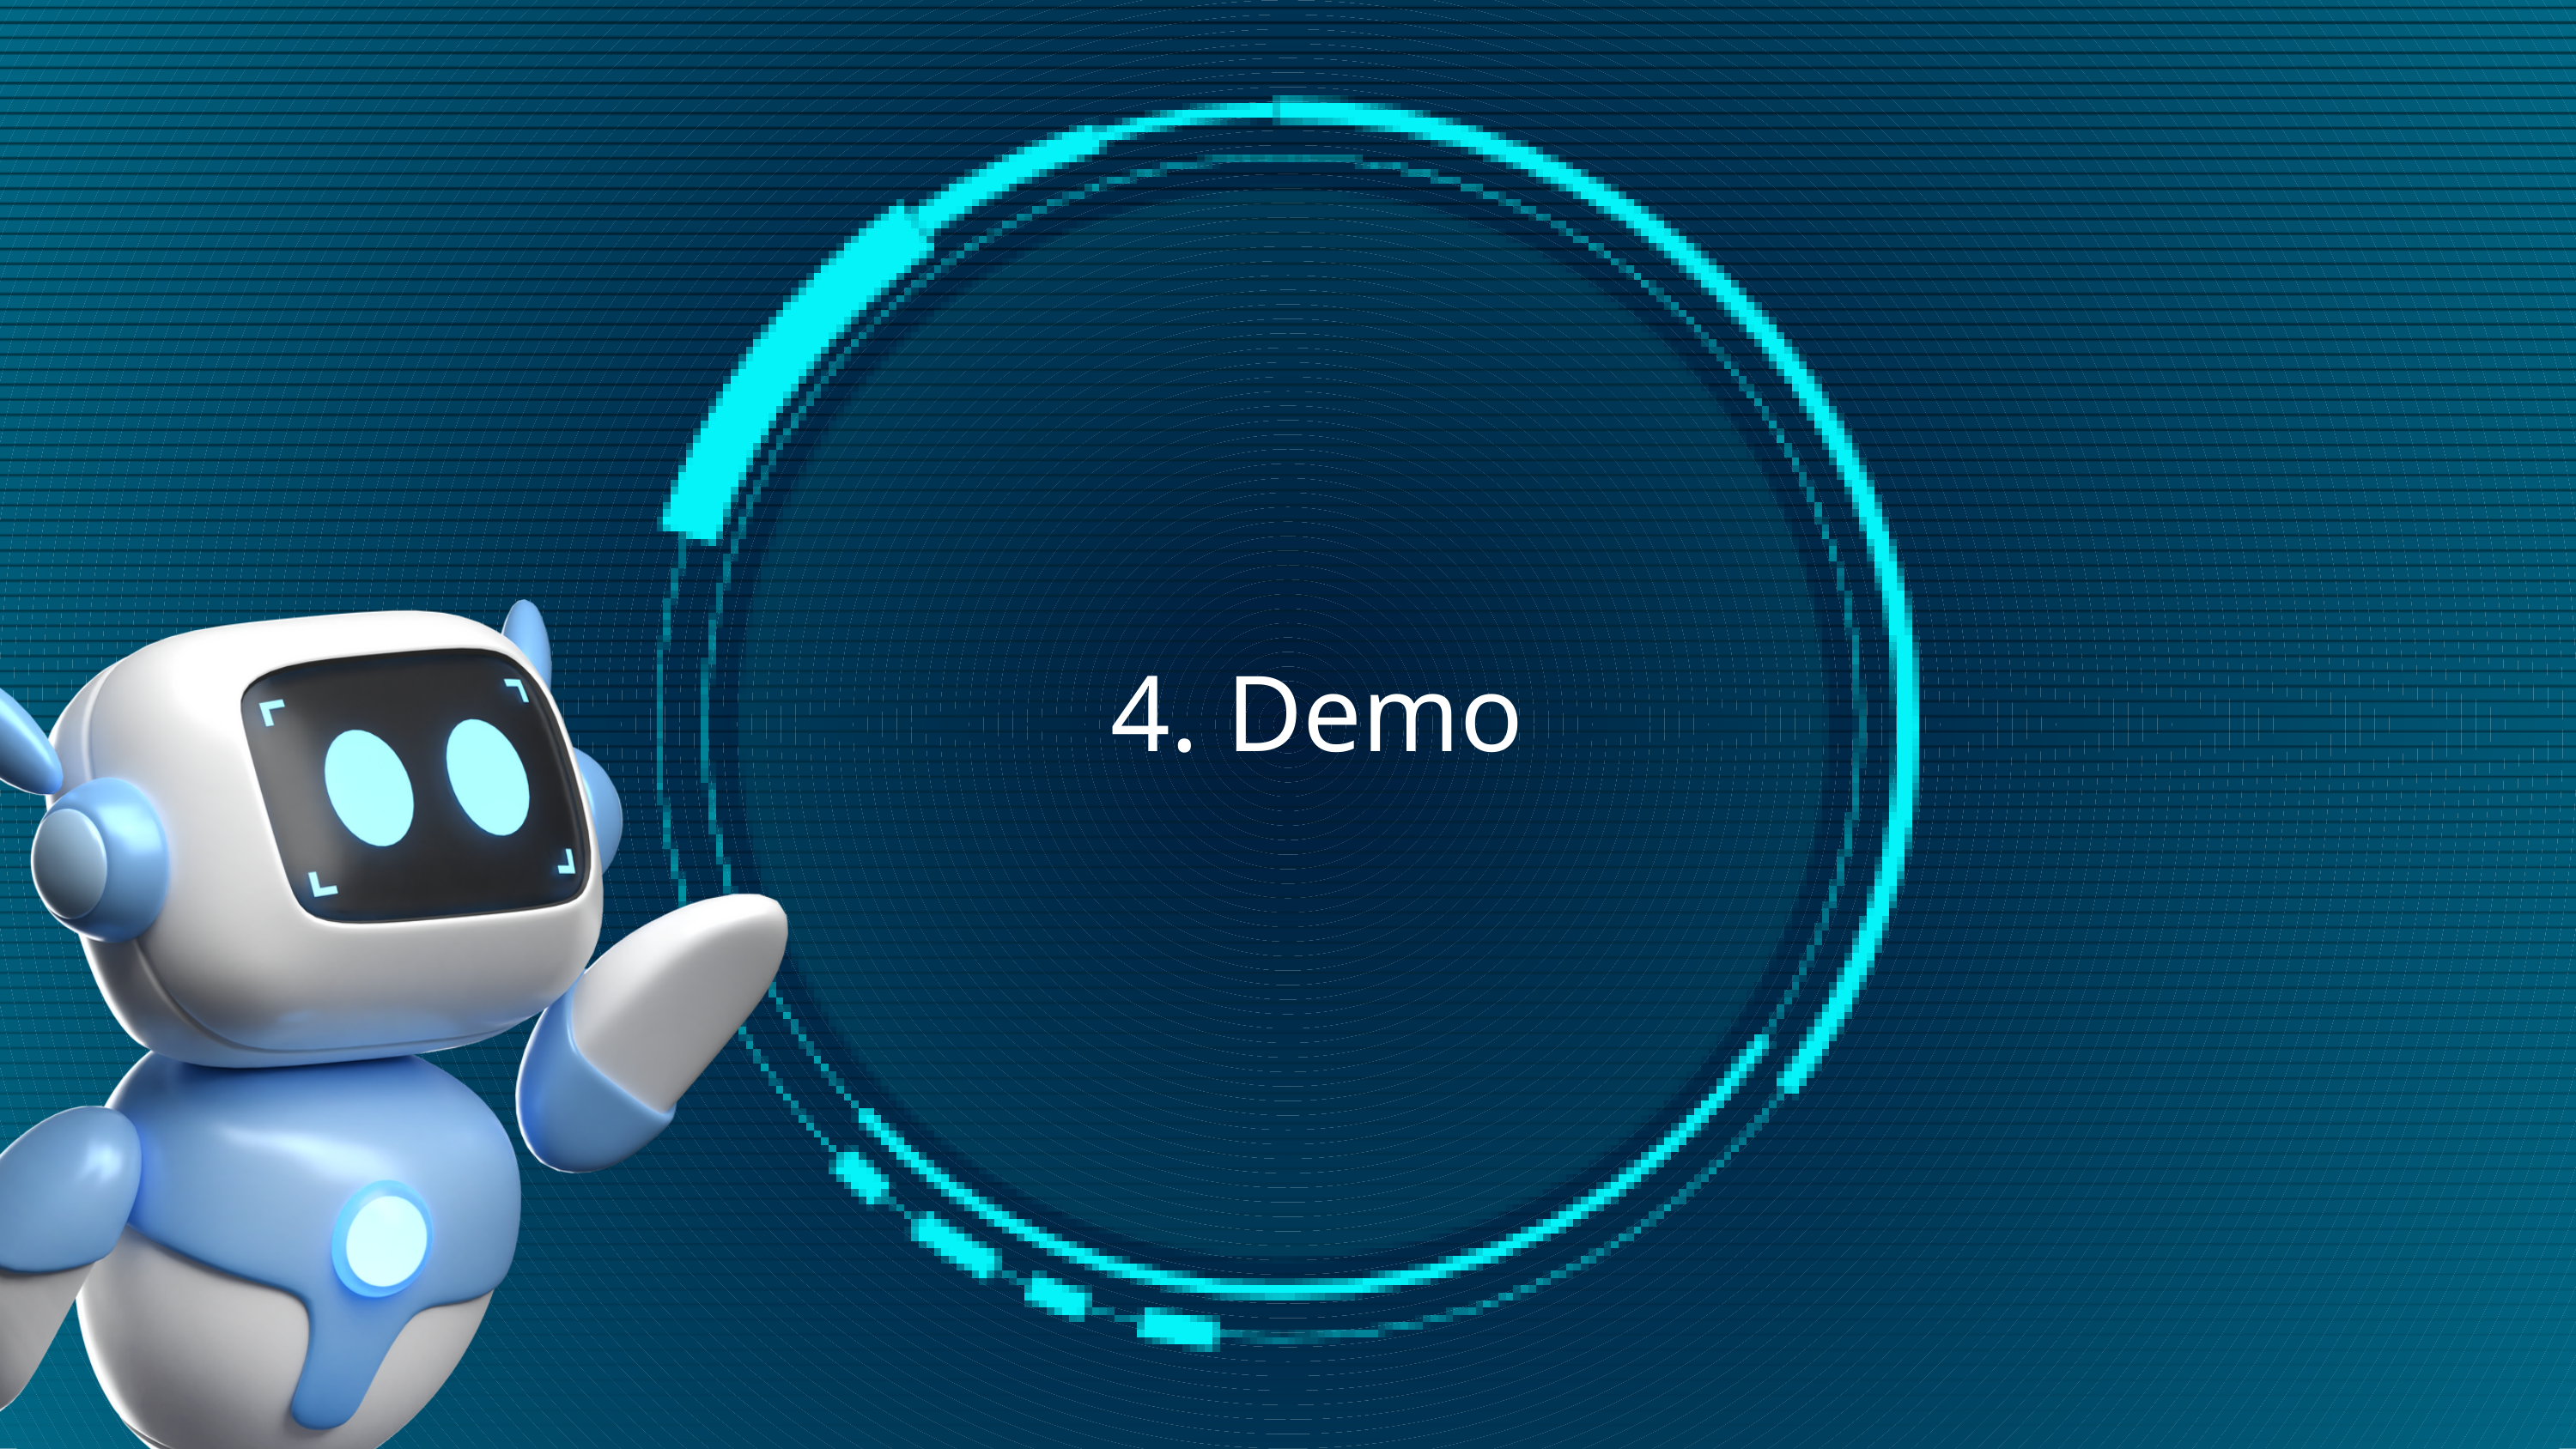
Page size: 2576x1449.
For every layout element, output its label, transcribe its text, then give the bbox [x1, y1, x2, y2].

text_box [0, 0, 2576, 1449]
text_box 4. Demo [789, 626, 1847, 773]
text_box [656, 88, 1920, 1361]
text_box [0, 599, 789, 1449]
